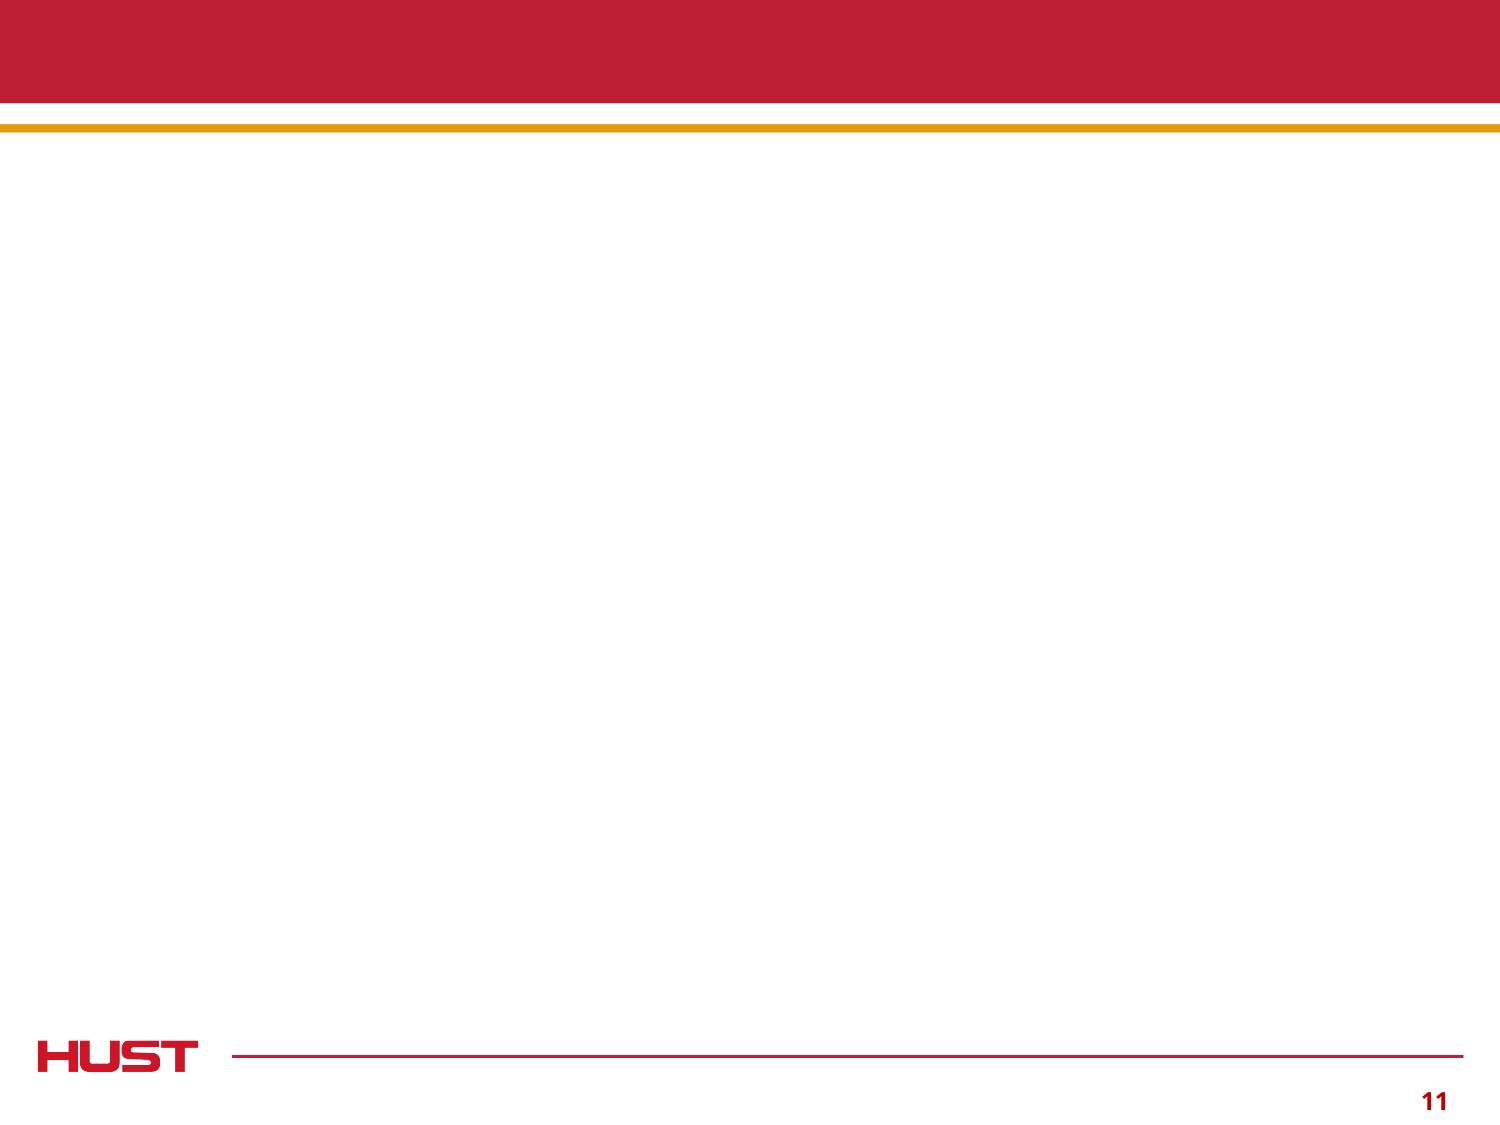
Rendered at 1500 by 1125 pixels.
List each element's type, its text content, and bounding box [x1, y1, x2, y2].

picture [0, 0, 1500, 1125]
slide_number 11 [1126, 1078, 1464, 1125]
